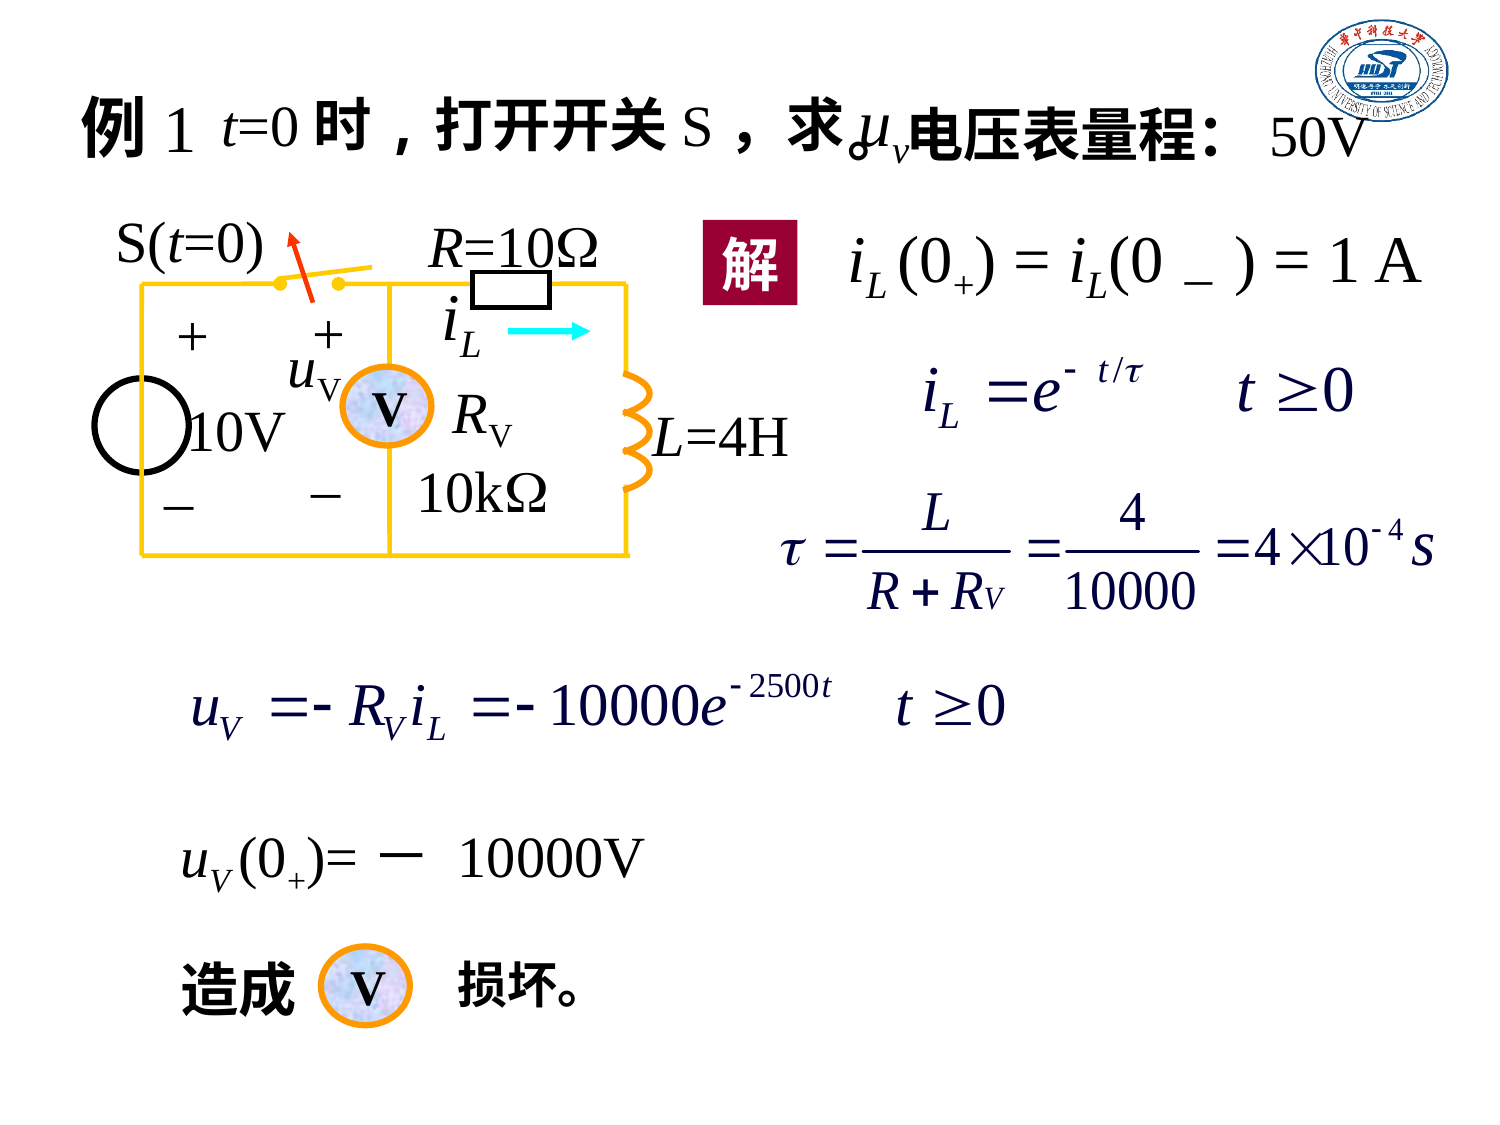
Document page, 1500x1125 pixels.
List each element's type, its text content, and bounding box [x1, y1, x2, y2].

text_box 。电压表量程：50V [832, 90, 1459, 175]
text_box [164, 928, 638, 1026]
text_box 例1 [64, 78, 206, 173]
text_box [94, 196, 805, 556]
text_box uV (0+)=－ 10000V [165, 788, 690, 907]
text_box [774, 476, 1446, 622]
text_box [913, 340, 1366, 445]
text_box t=0时,打开开关S，求uv [206, 72, 1022, 179]
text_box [182, 659, 1017, 756]
text_box iL (0+) = iL(0－) = 1 A [832, 208, 1465, 314]
picture [1305, 13, 1459, 90]
